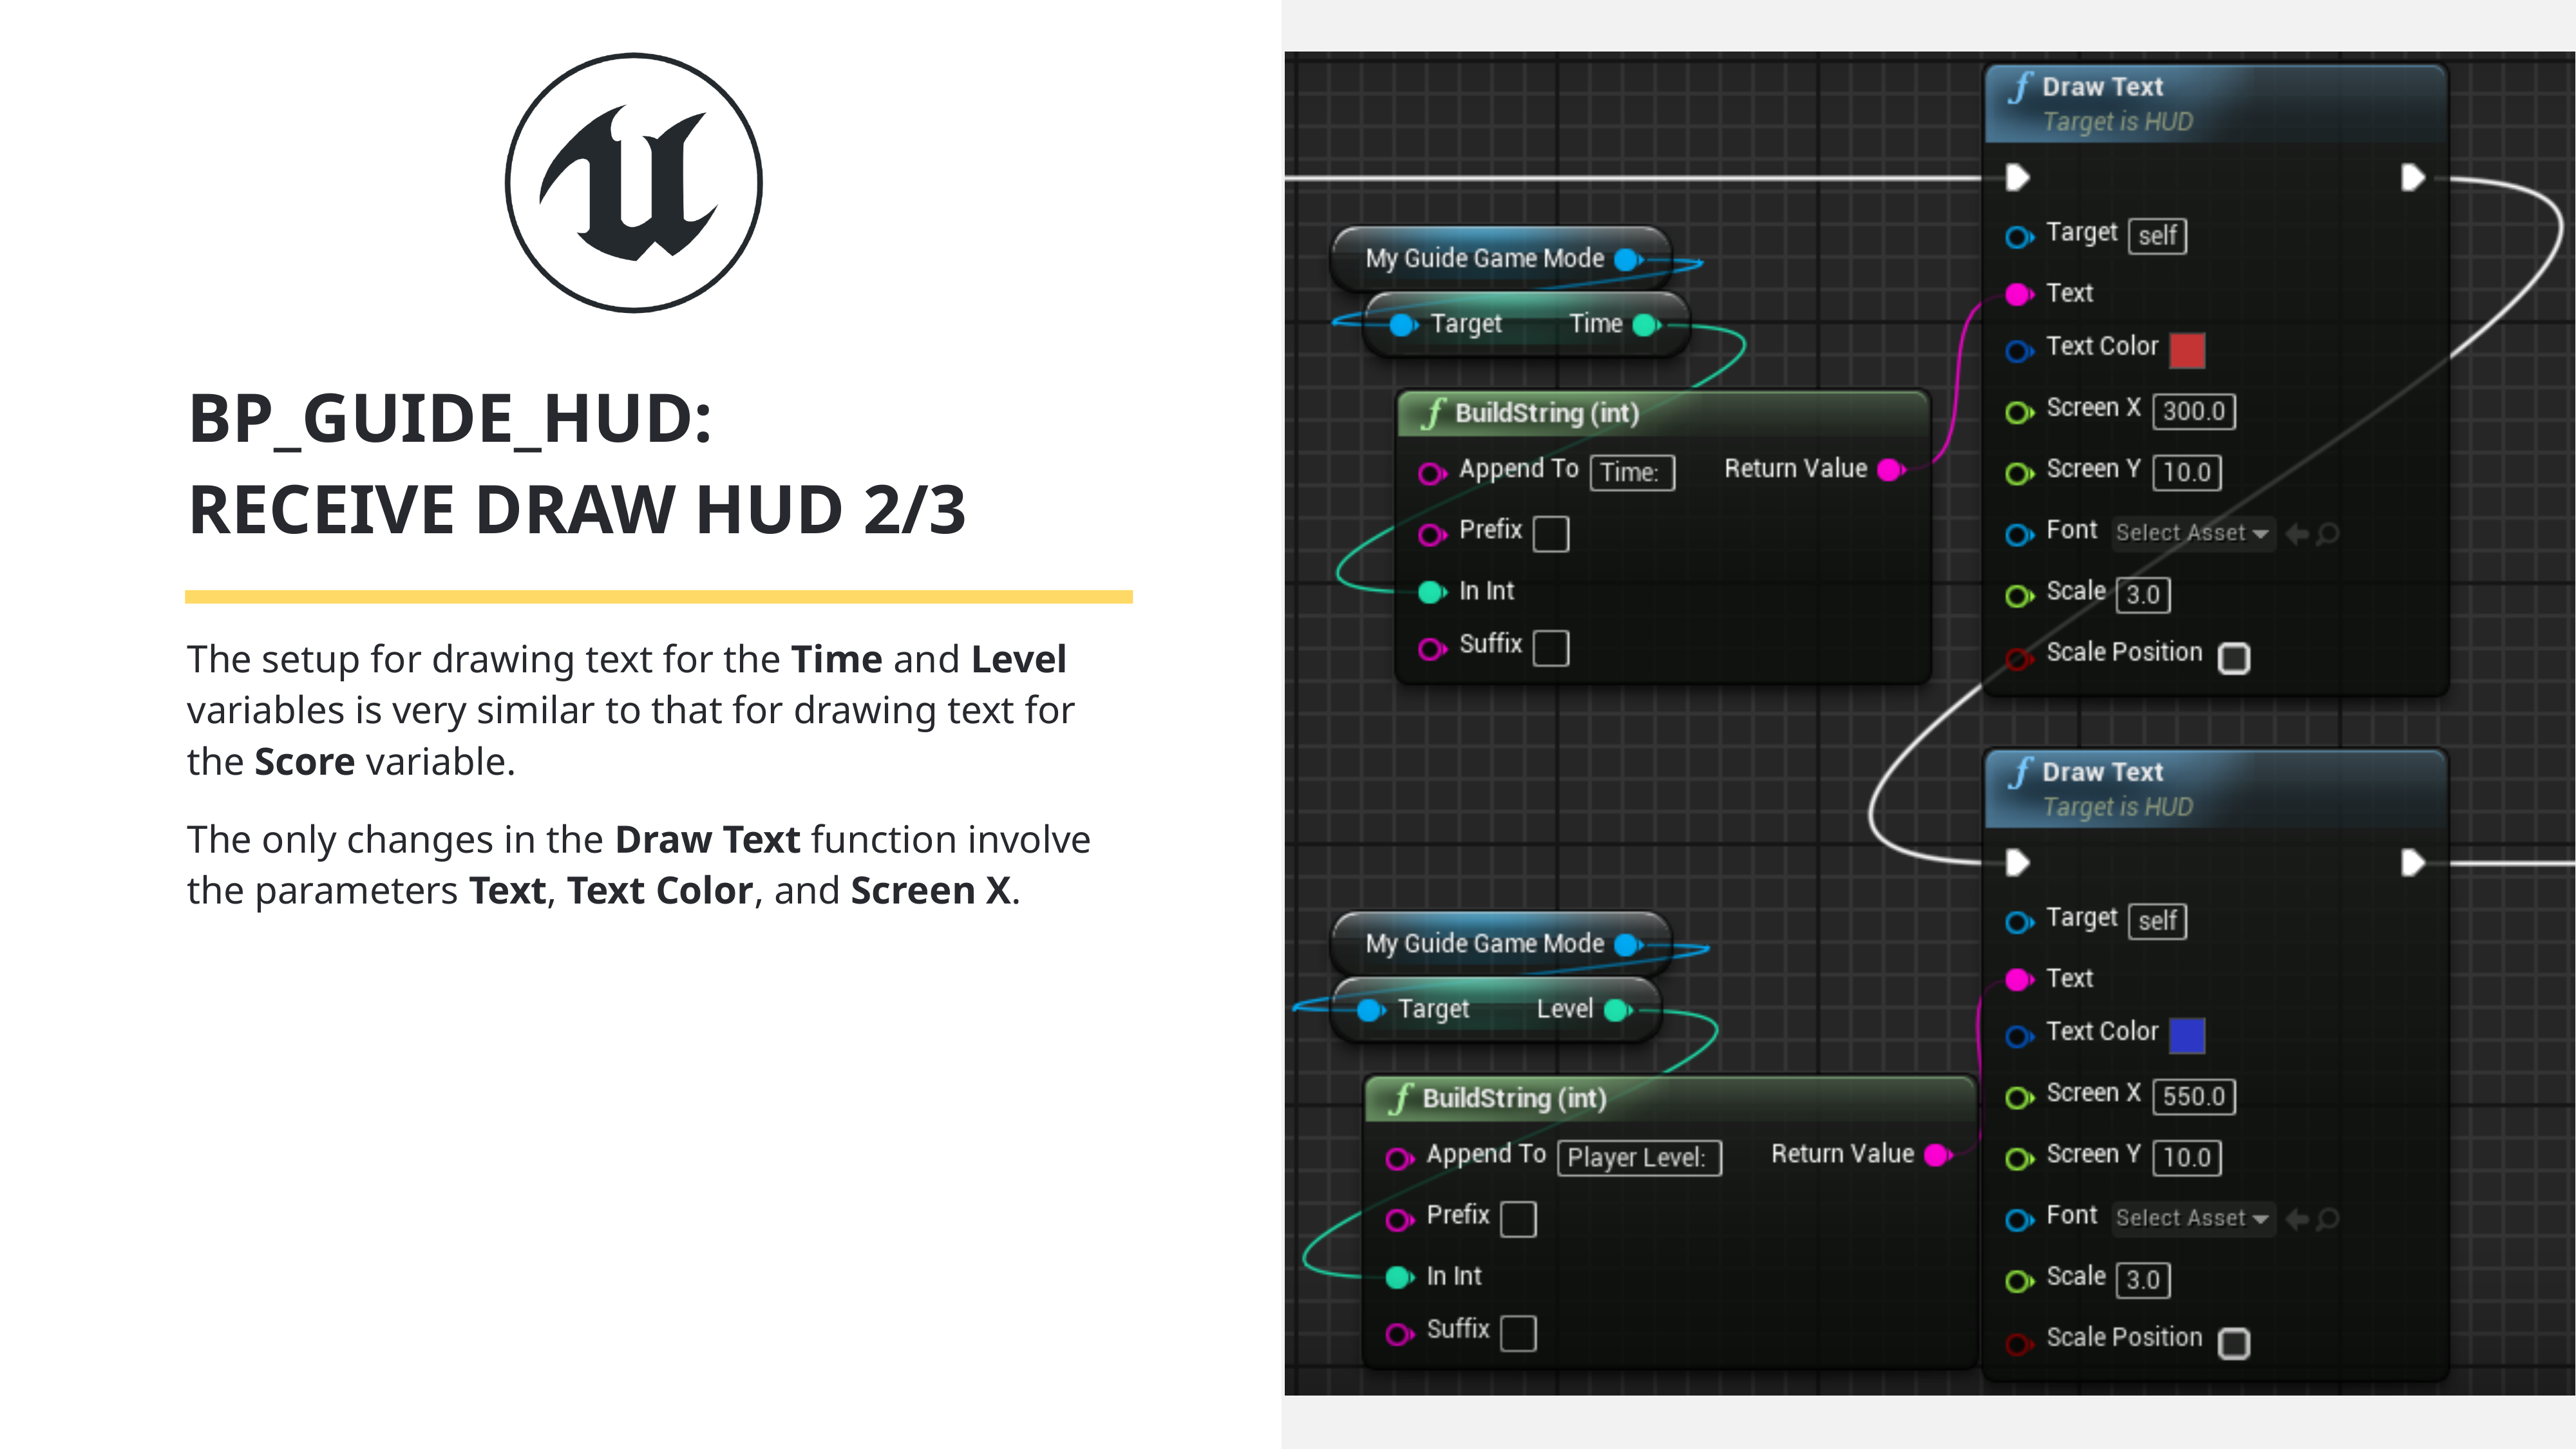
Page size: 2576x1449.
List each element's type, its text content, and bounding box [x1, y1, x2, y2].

list The setup for drawing text for the Time and Level variables is very similar to that for drawing text for the Score variable. The only changes in the Draw Text function involve the parameters Text, Text Color, and Screen X. [177, 628, 1133, 1437]
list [1284, 52, 2576, 1396]
title BP_GUIDE_HUD: RECEIVE DRAW HUD 2/3 [177, 97, 1133, 558]
picture [495, 43, 773, 97]
